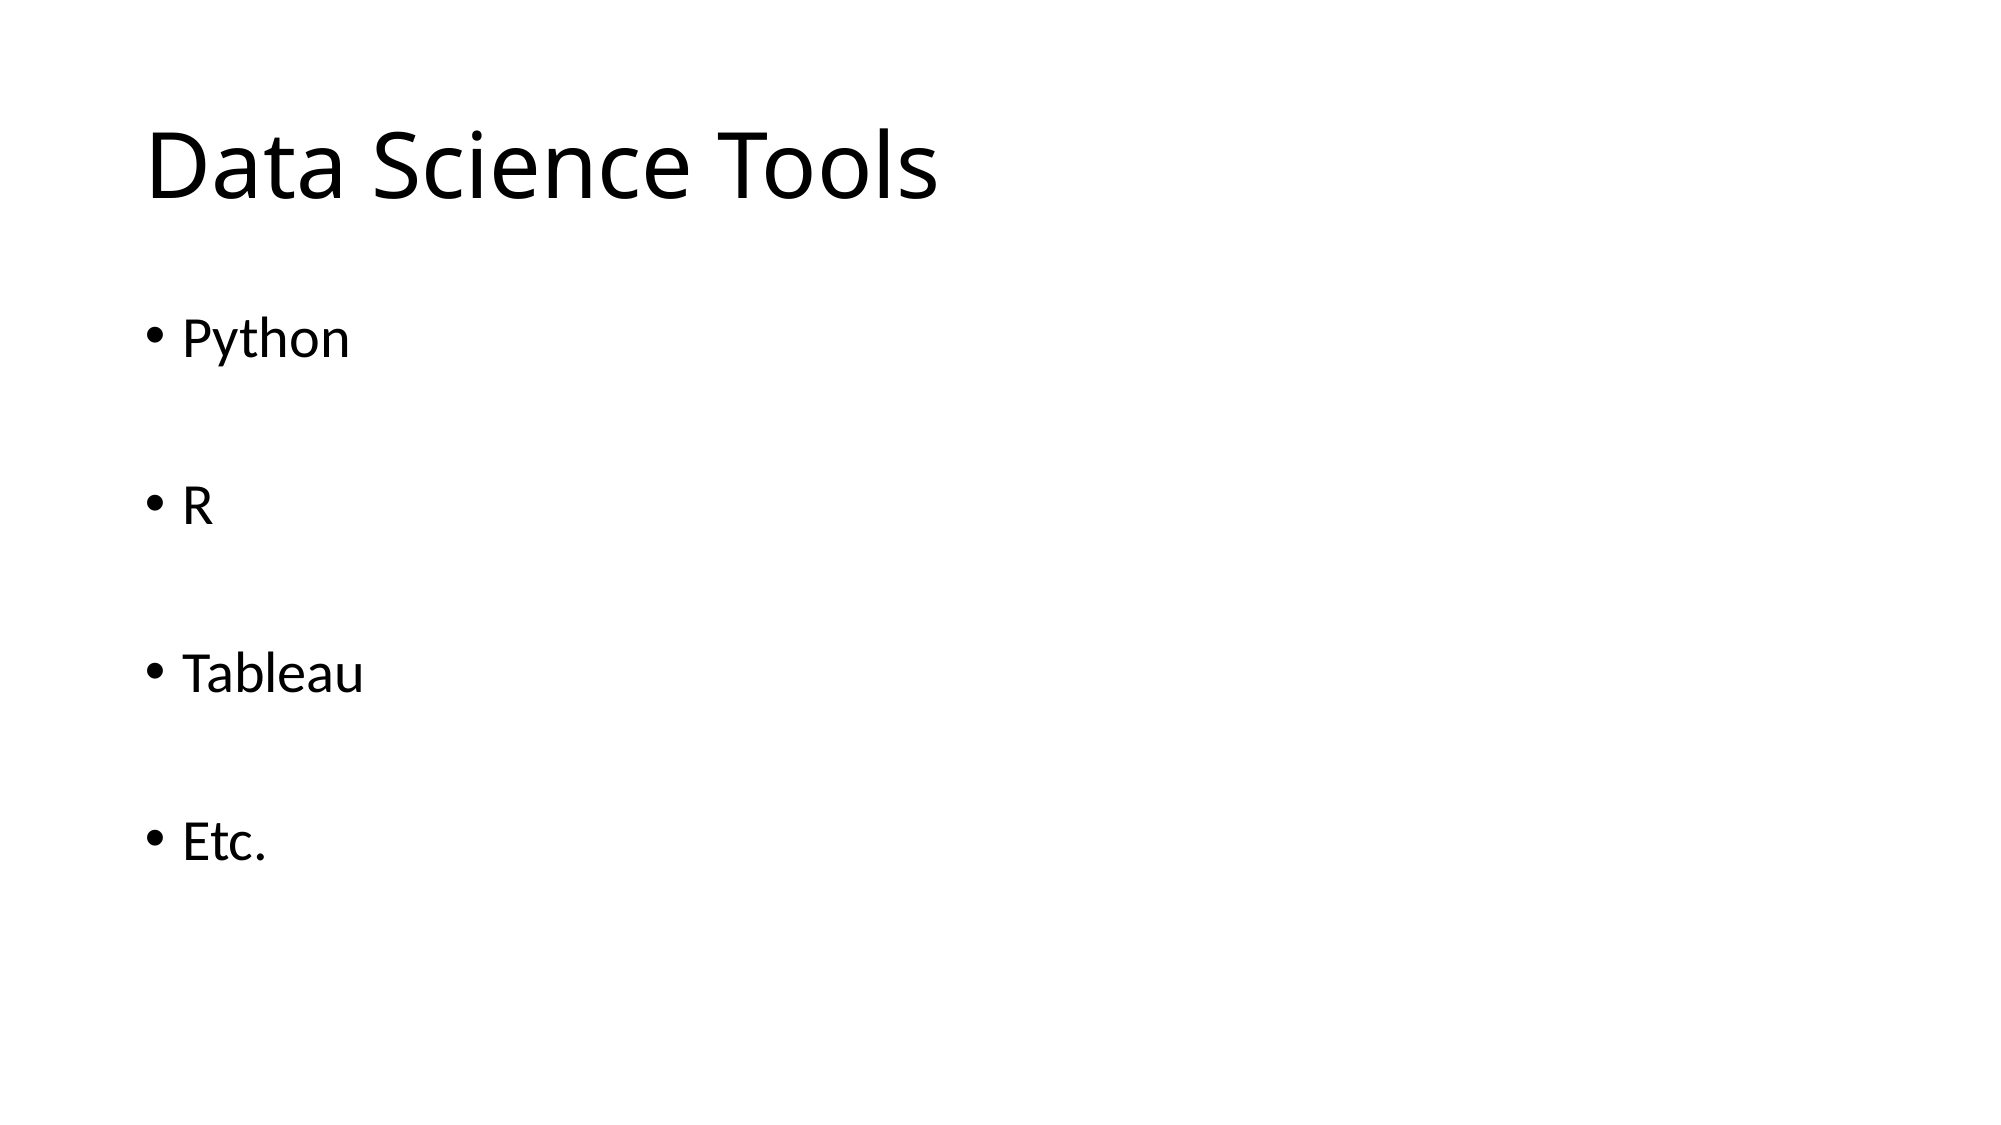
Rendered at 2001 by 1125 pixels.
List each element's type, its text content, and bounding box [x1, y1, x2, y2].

title Data Science Tools [136, 59, 1863, 278]
list Python R Tableau Etc. [136, 298, 1863, 1014]
